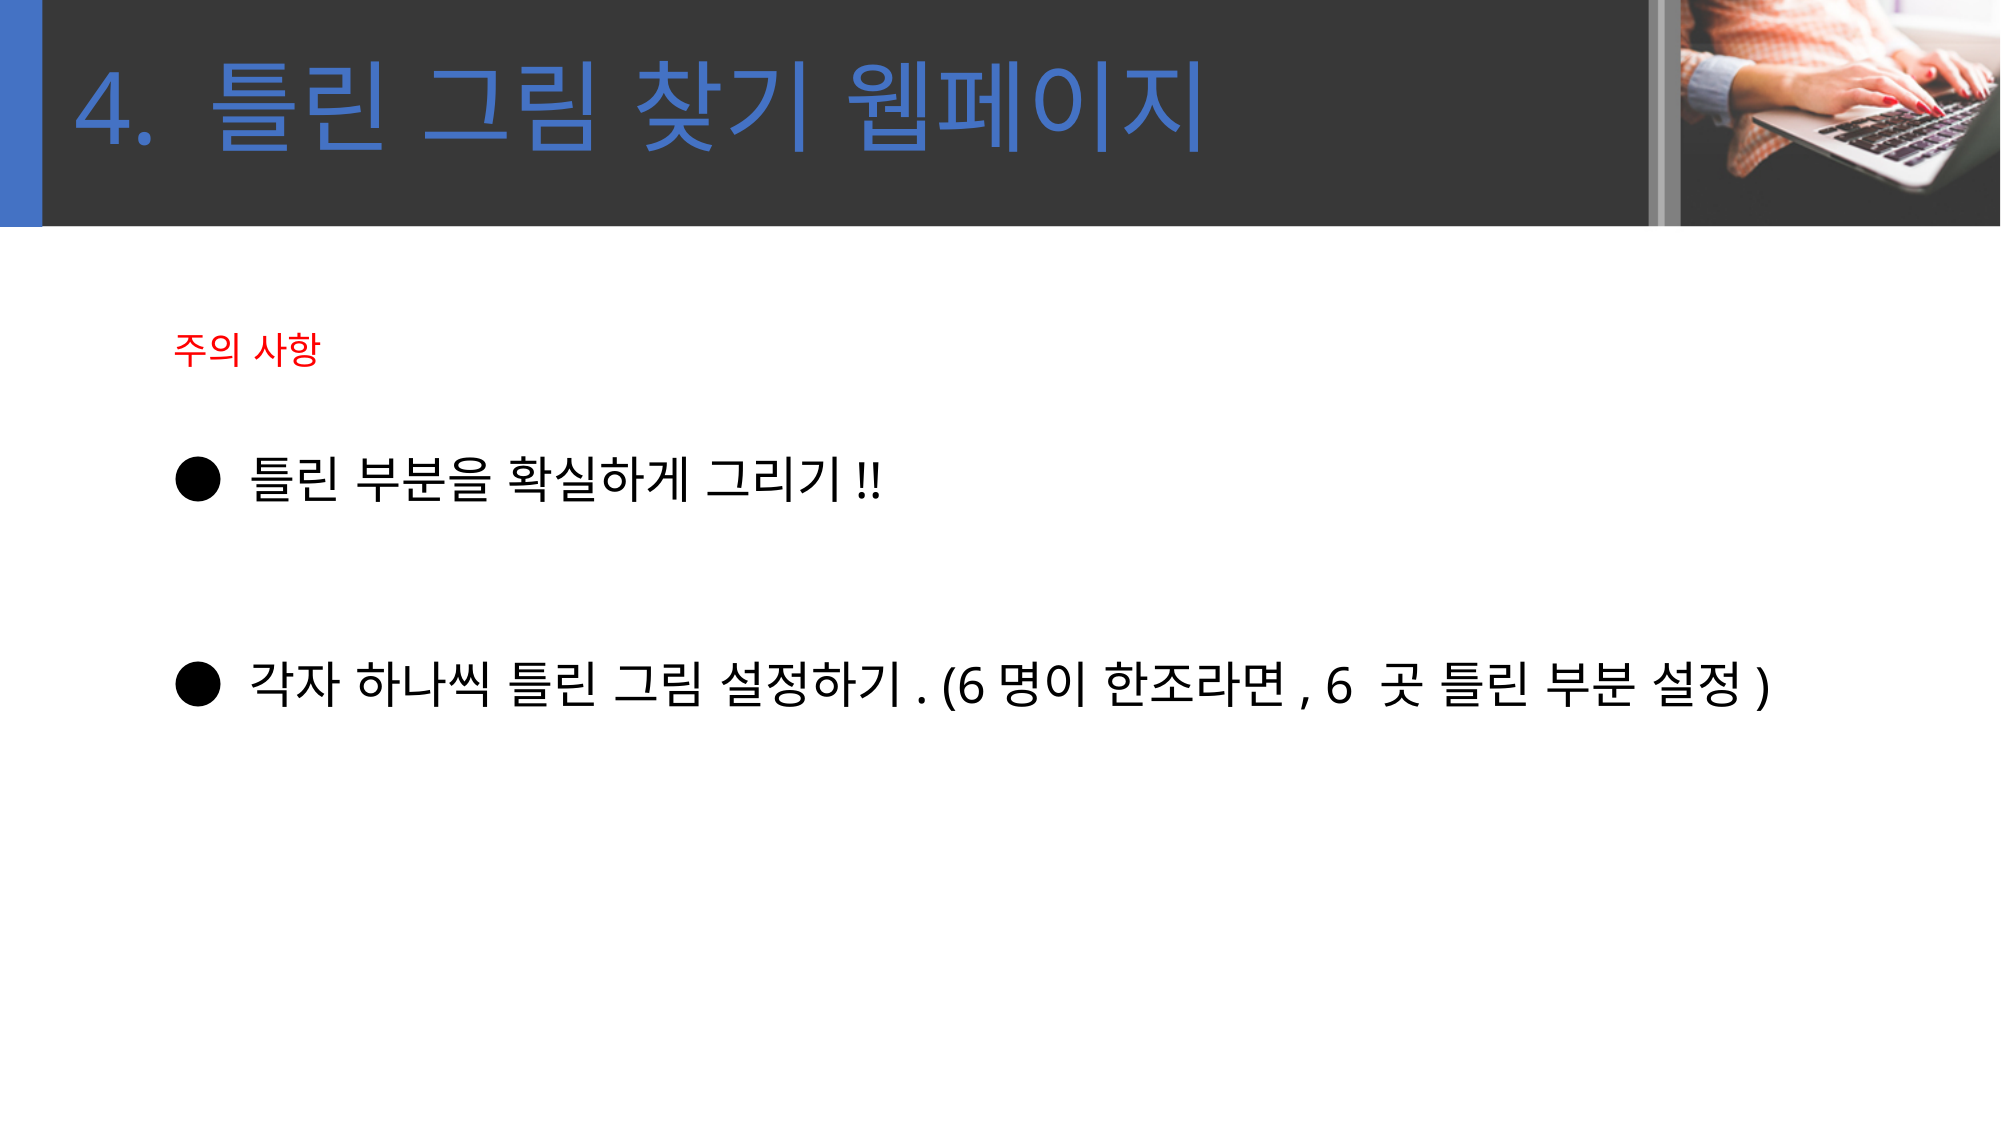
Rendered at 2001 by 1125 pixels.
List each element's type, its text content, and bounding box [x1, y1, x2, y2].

picture [0, 0, 2001, 1125]
text_box ● 각자 하나씩 틀린 그림 설정하기. (6명이 한조라면, 6 곳 틀린 부분 설정) [158, 646, 1916, 721]
text_box 주의 사항 [158, 319, 929, 380]
text_box ● 틀린 부분을 확실하게 그리기!! [158, 441, 962, 517]
list 4. 틀린 그림 찾기 웹페이지 [59, 49, 1635, 176]
